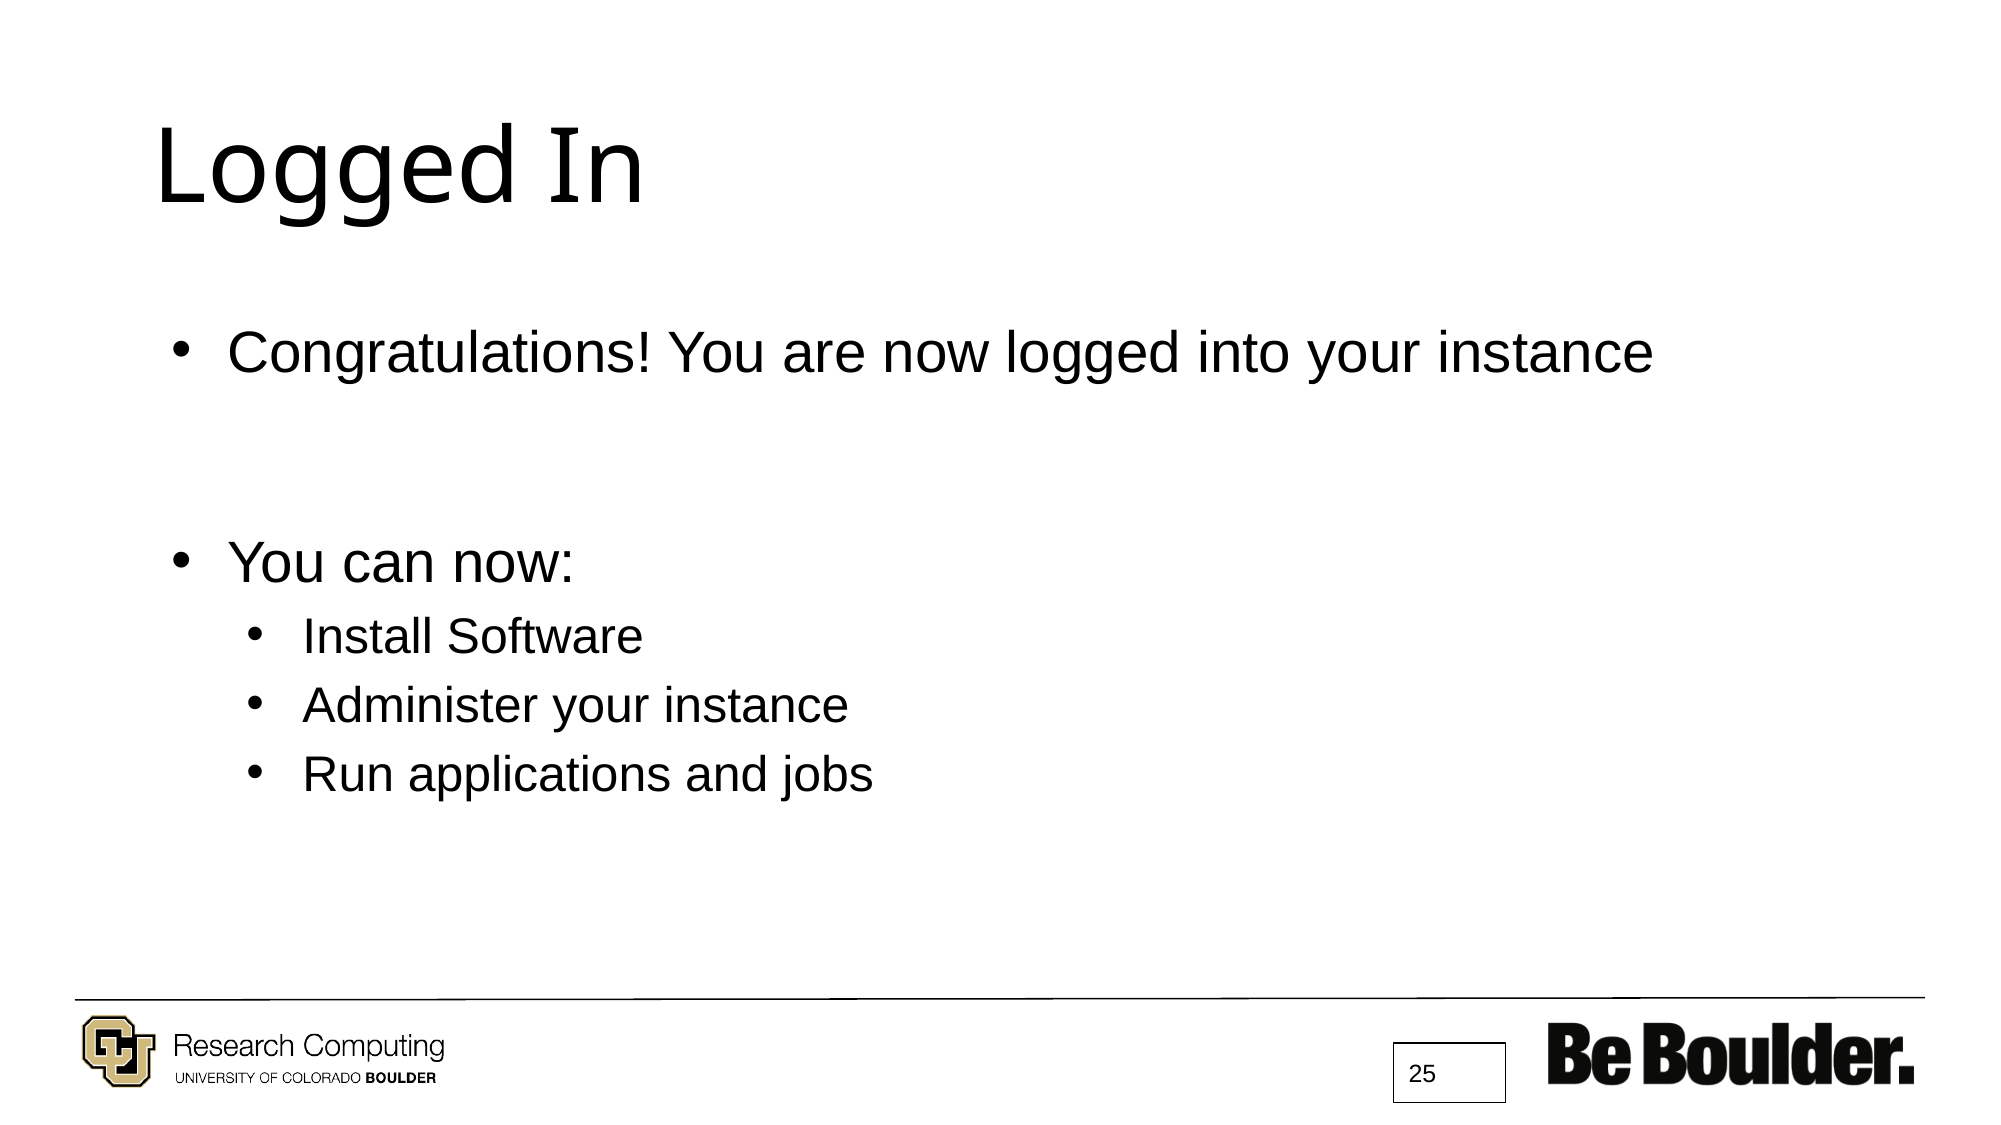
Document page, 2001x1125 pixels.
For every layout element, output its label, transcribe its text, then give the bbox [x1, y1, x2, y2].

list Congratulations! You are now logged into your instance You can now: Install Software Administer your instance Run applications and jobs [137, 296, 1885, 979]
slide_number ‹#› [1393, 1042, 1506, 1103]
title Logged In [137, 59, 1863, 278]
picture [81, 1015, 444, 1088]
picture [1524, 1015, 1938, 1088]
